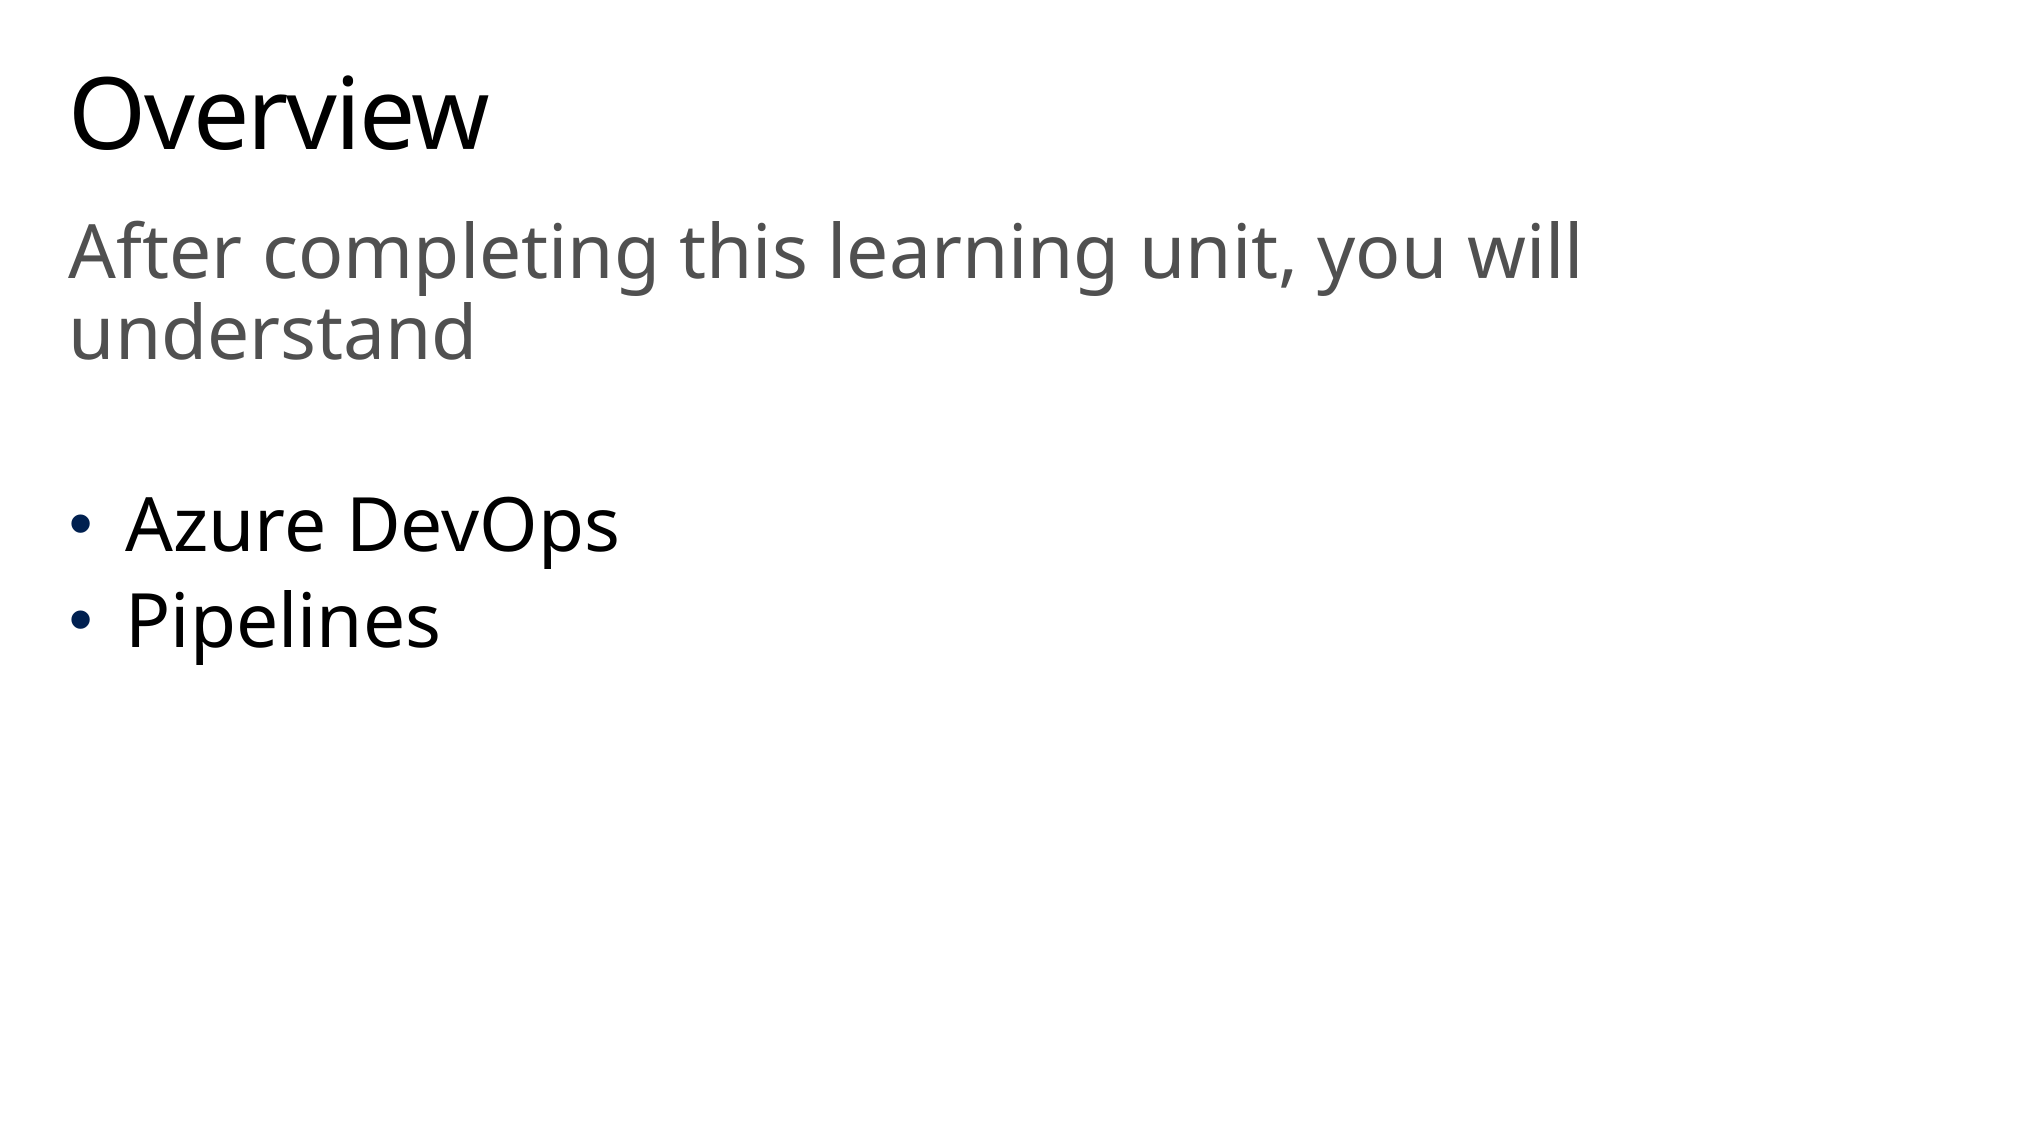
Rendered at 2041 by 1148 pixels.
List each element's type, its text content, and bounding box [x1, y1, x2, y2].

list After completing this learning unit, you will understand Azure DevOps Pipelines [45, 199, 1996, 880]
title Overview [45, 48, 1996, 199]
